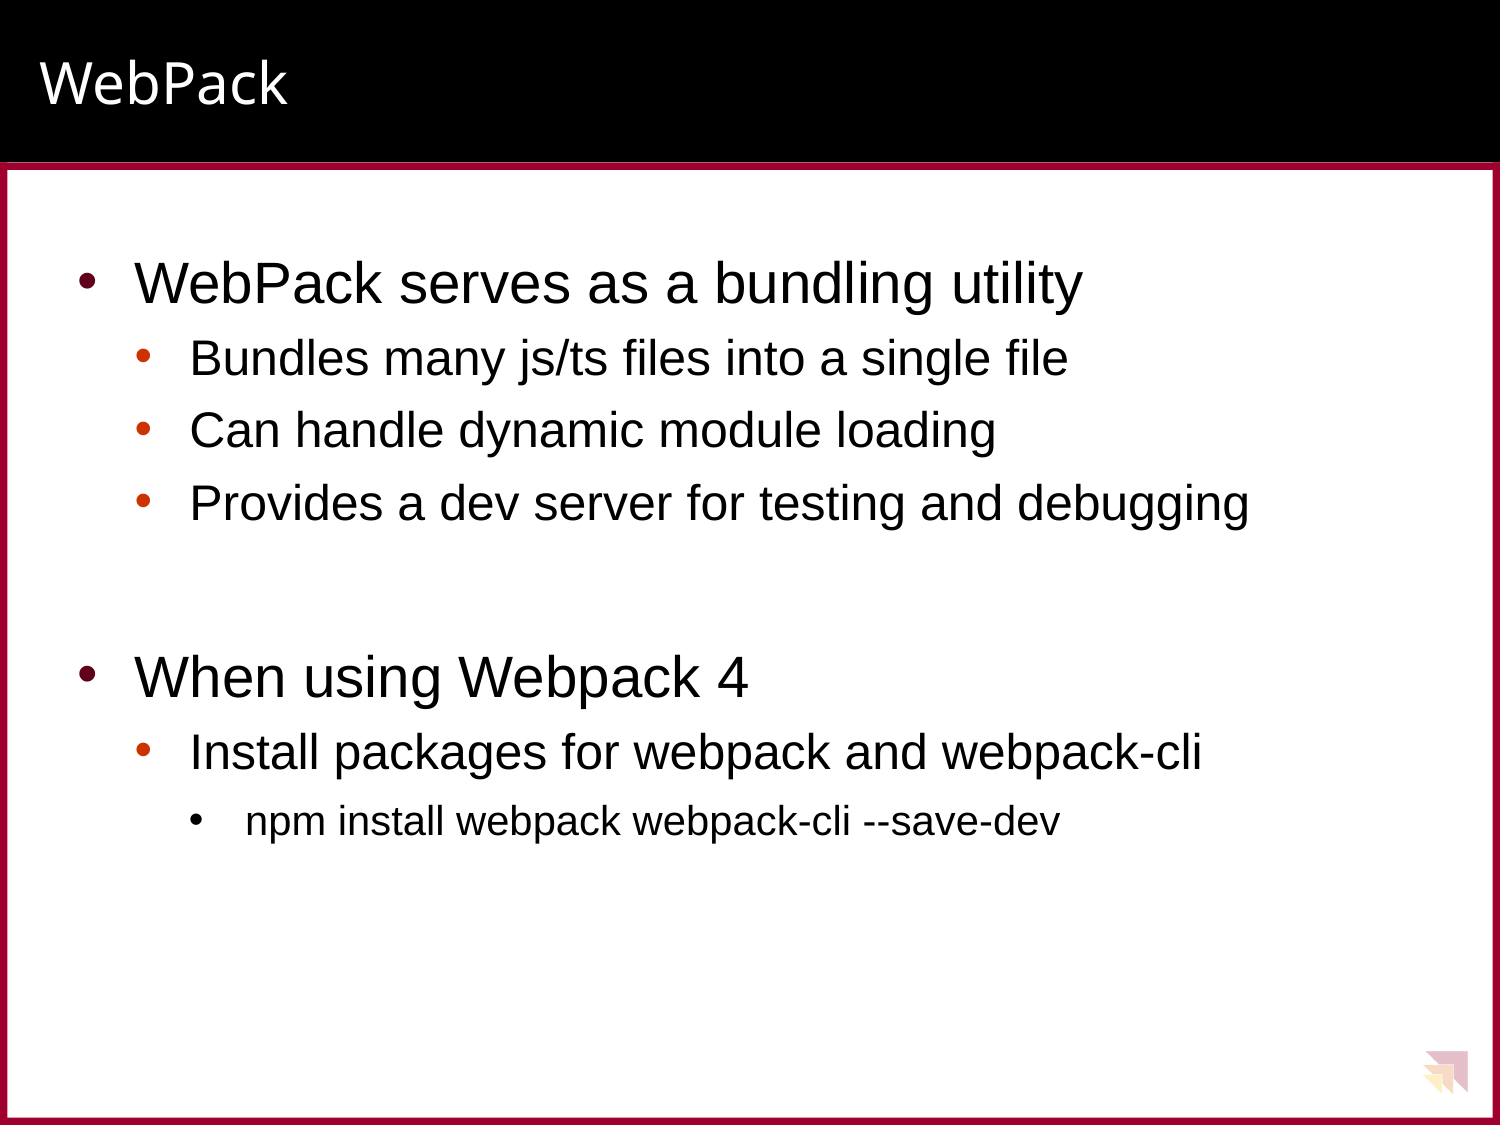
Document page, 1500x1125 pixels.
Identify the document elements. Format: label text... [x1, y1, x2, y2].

list WebPack serves as a bundling utility Bundles many js/ts files into a single file Can handle dynamic module loading Provides a dev server for testing and debugging When using Webpack 4 Install packages for webpack and webpack-cli npm install webpack webpack-cli --save-dev [62, 237, 1438, 1088]
title WebPack [24, 12, 1438, 150]
